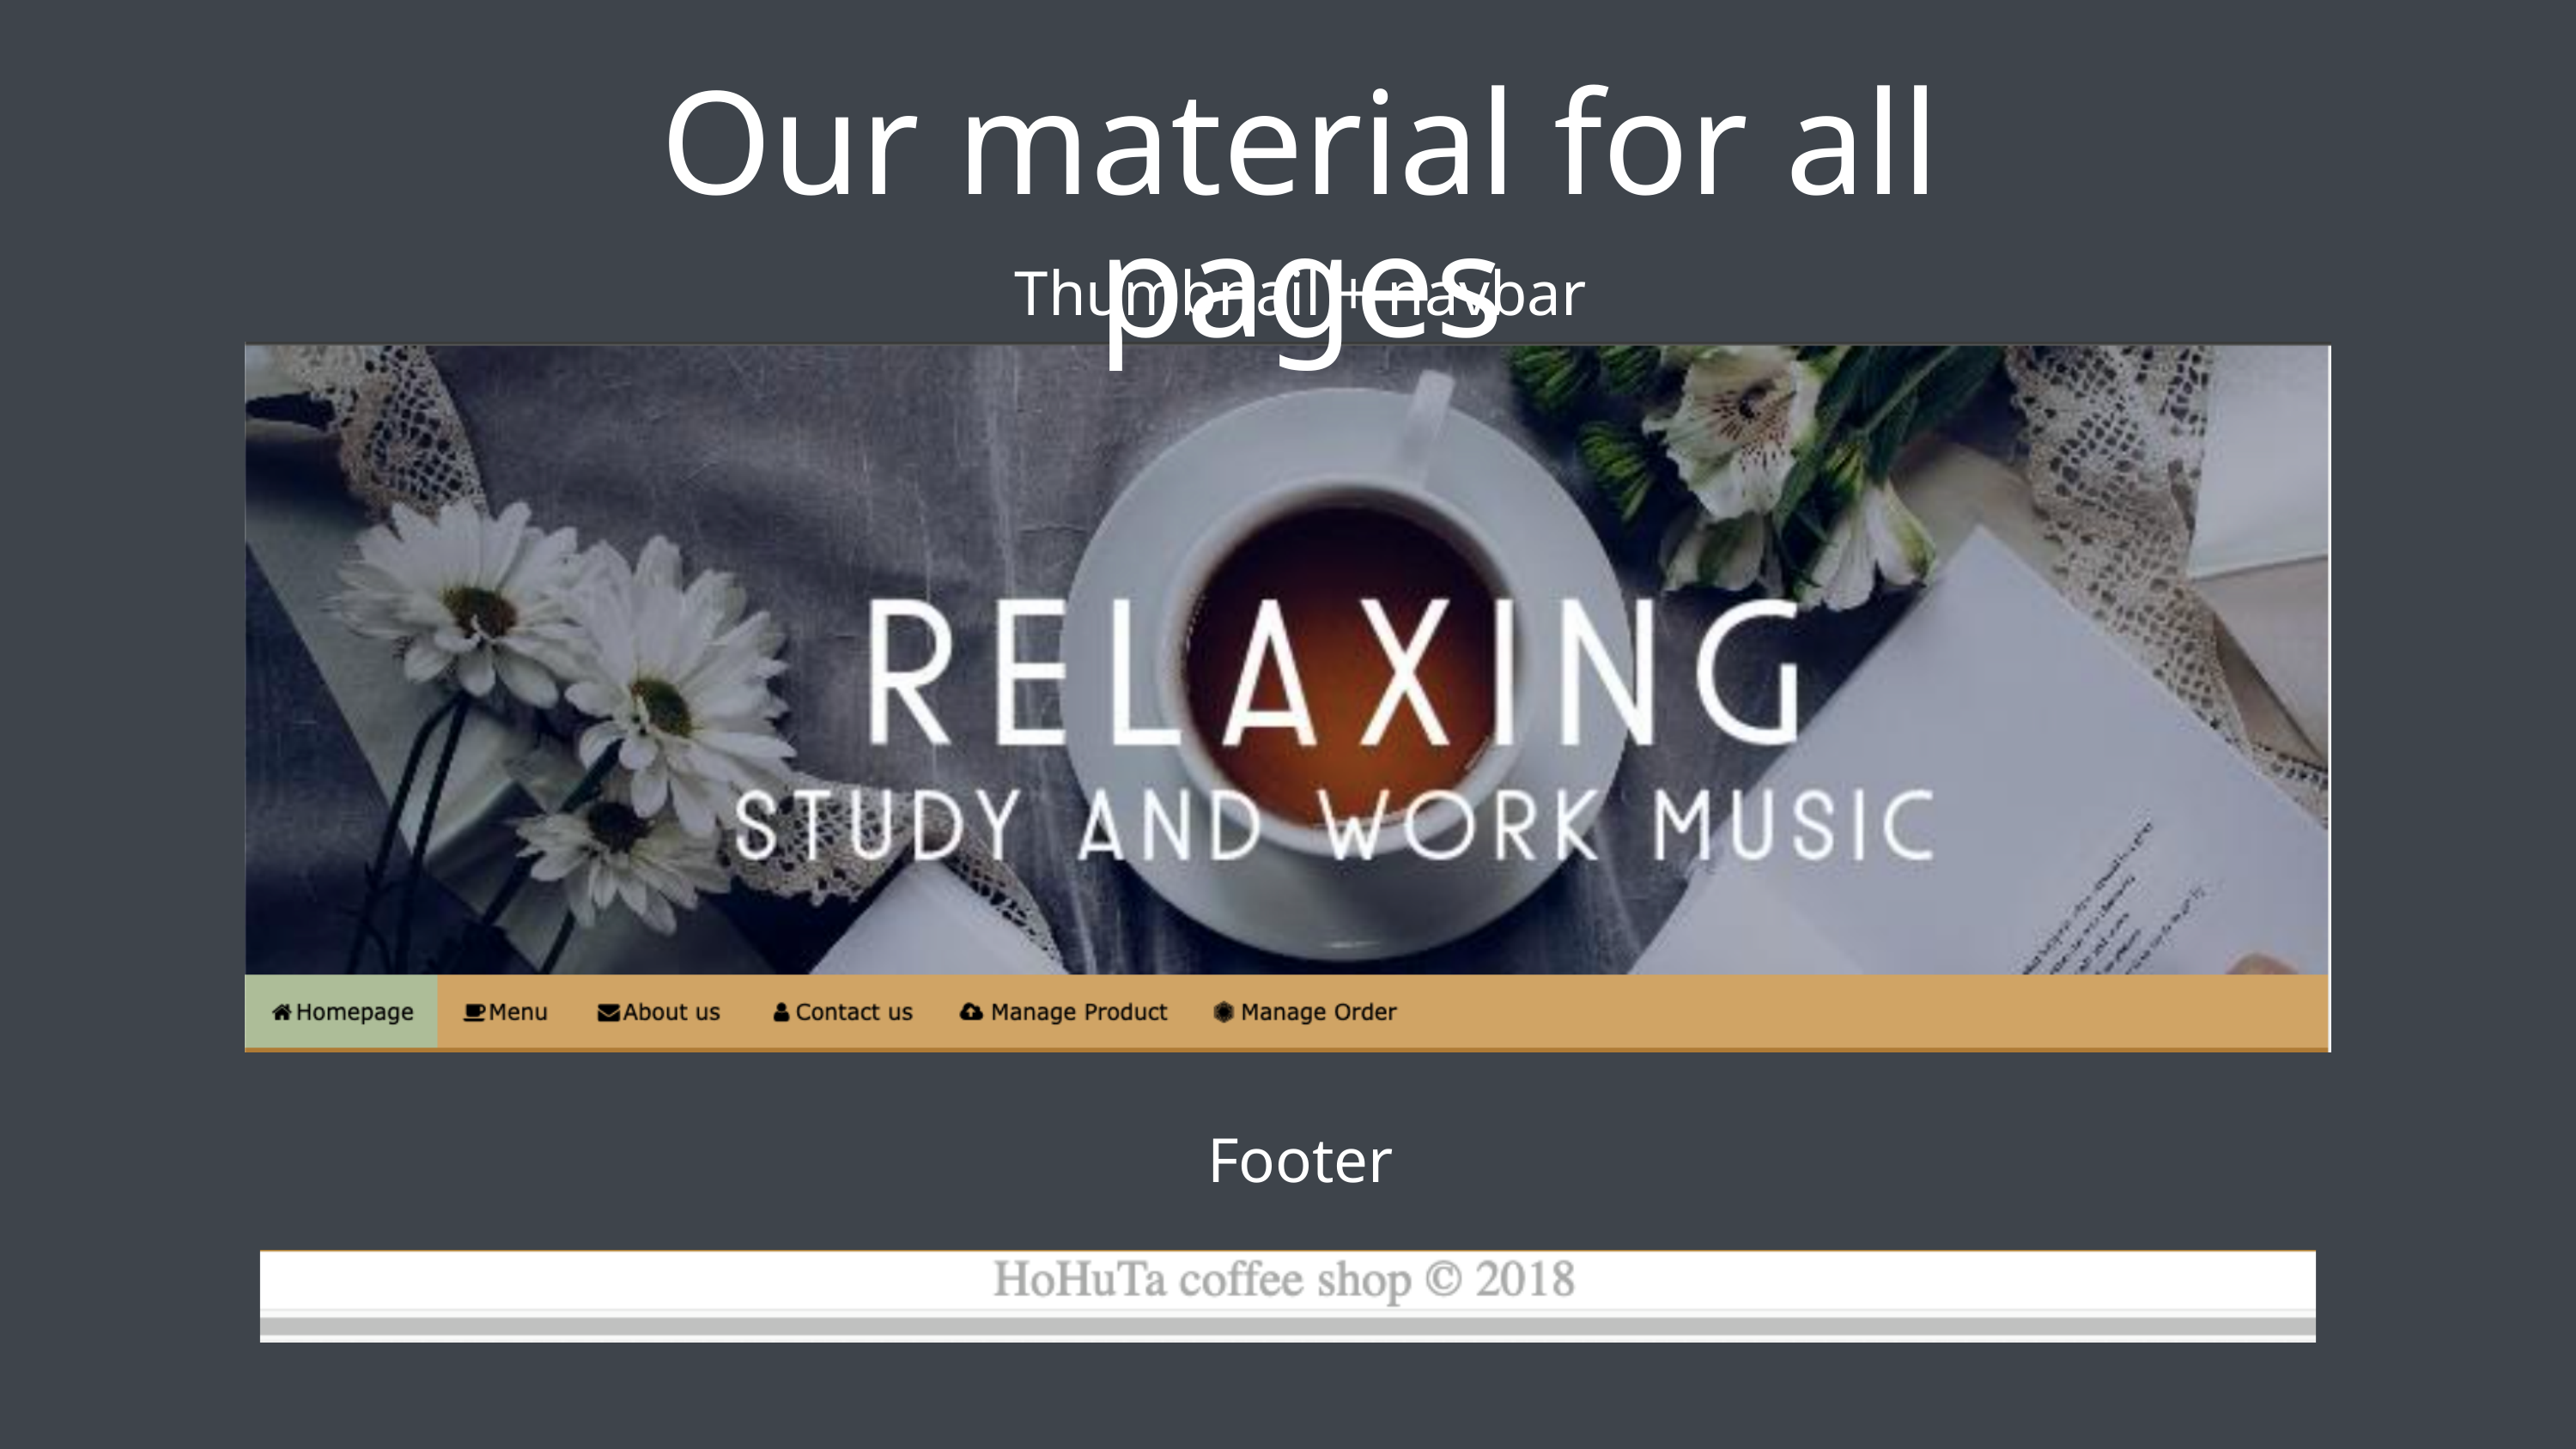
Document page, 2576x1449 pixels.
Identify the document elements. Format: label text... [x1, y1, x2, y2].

picture [259, 1250, 2317, 1343]
text_box Our material for all pages [460, 79, 2142, 340]
text_box Thumbnail + navbar [939, 243, 1662, 328]
text_box Footer [1186, 1111, 1416, 1195]
picture [244, 342, 2331, 1053]
